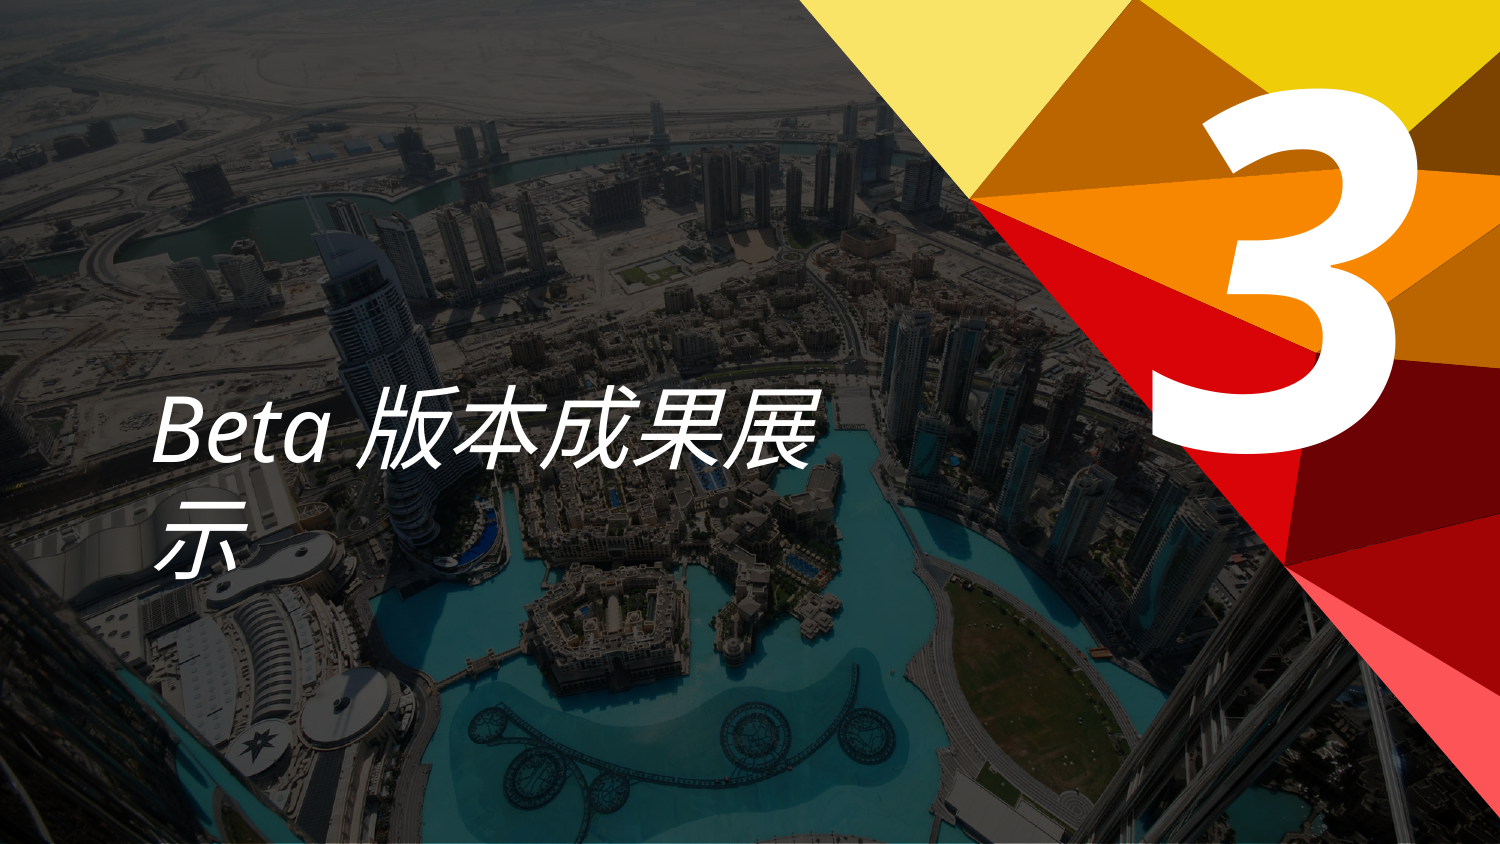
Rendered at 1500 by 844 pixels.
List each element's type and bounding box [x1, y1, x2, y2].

picture [0, 0, 796, 844]
text_box [796, 0, 1500, 844]
